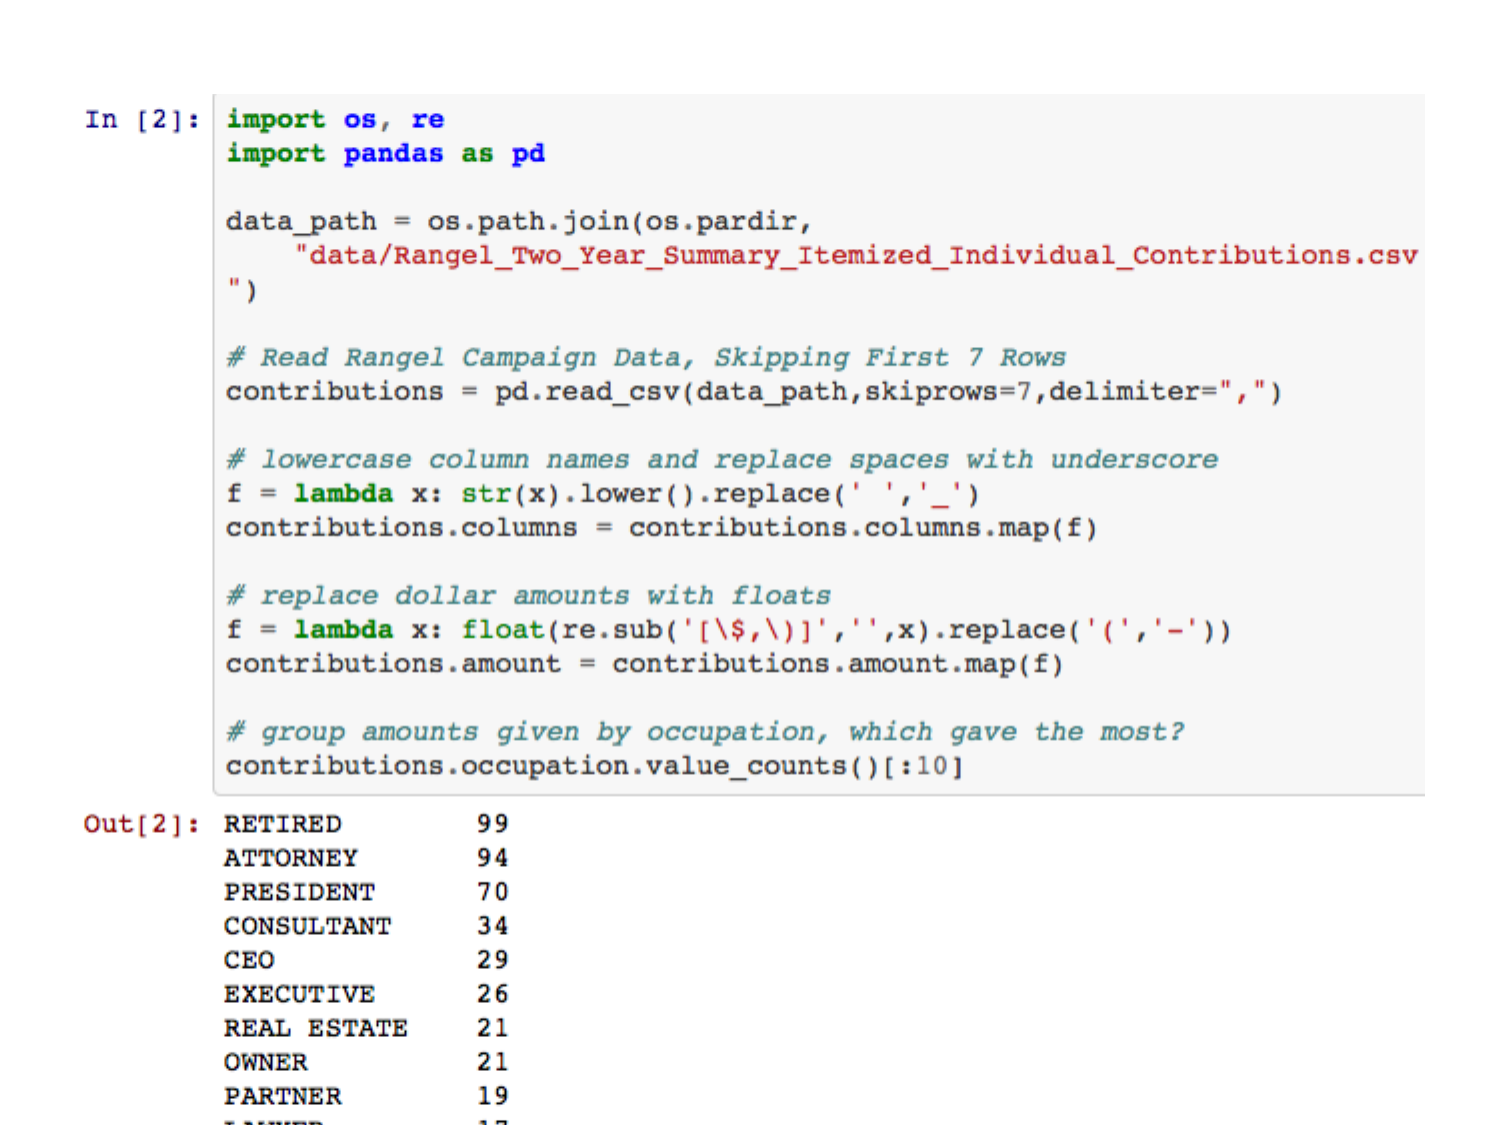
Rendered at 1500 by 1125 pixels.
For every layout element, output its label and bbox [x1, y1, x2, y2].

list [41, 93, 1426, 1125]
